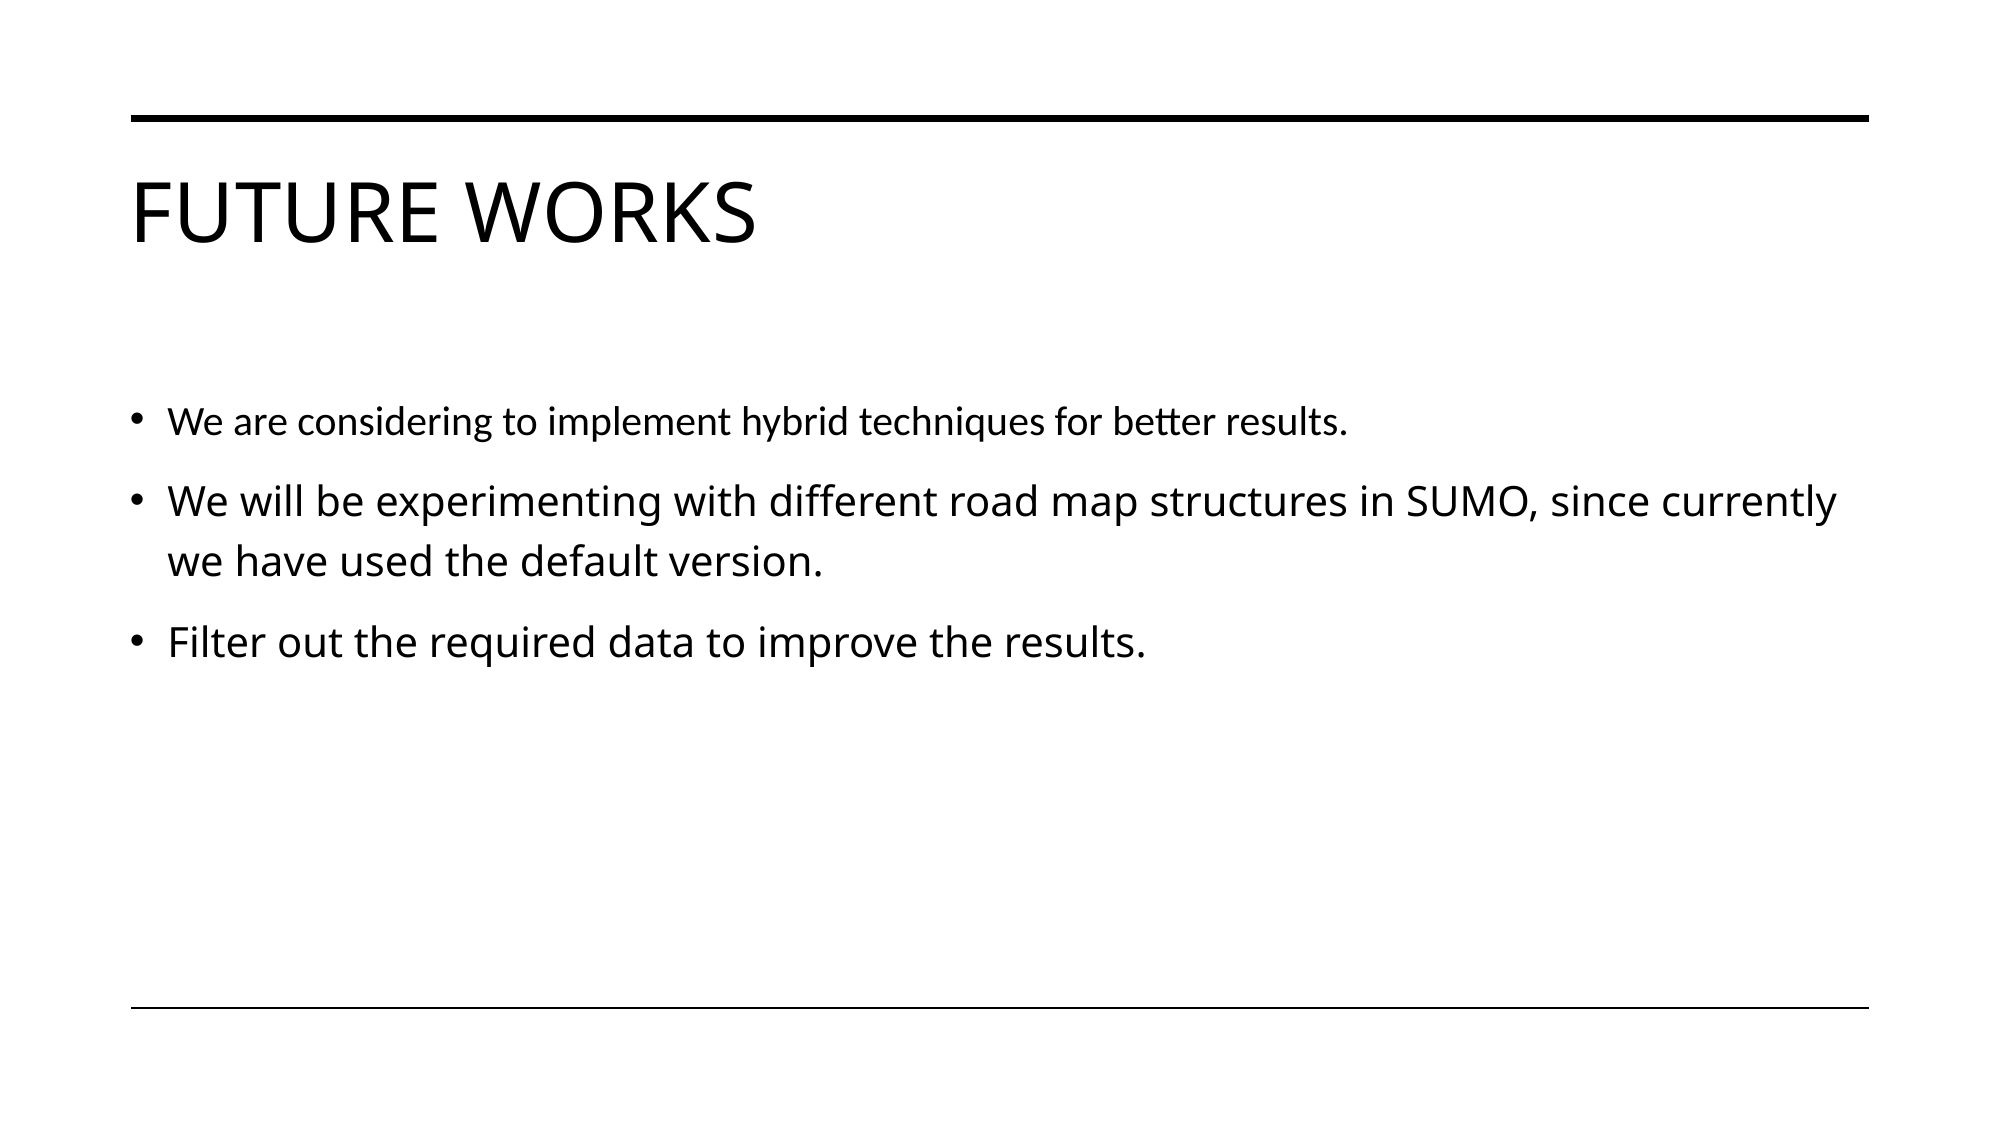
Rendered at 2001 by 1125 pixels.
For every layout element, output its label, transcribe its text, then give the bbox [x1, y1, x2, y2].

title Future works [114, 151, 1869, 376]
list We are considering to implement hybrid techniques for better results. We will be experimenting with different road map structures in SUMO, since currently we have used the default version. Filter out the required data to improve the results. [114, 376, 1869, 973]
